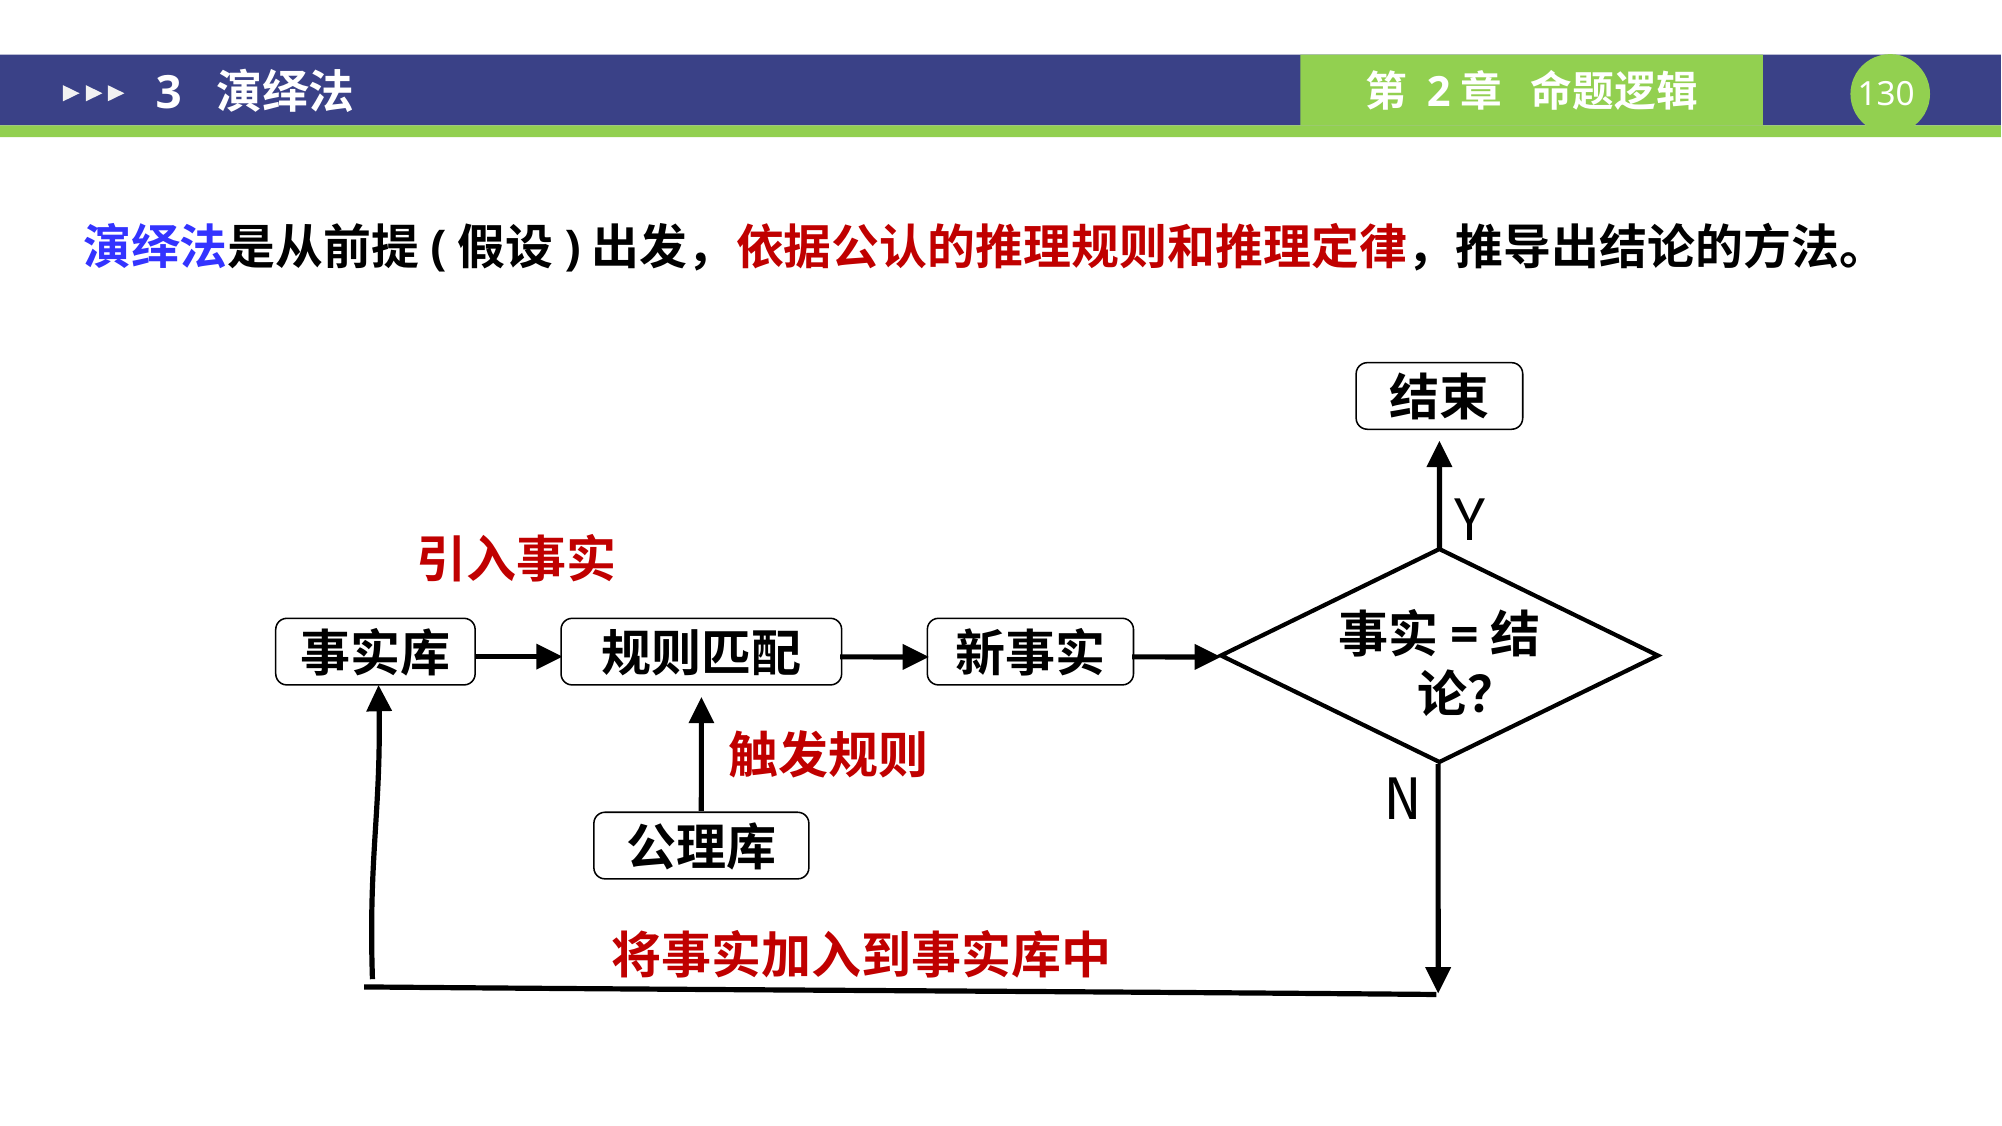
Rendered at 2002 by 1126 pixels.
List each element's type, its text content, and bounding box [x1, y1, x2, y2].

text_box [275, 362, 1659, 995]
title 3 演绎法 [135, 14, 1459, 167]
text_box 演绎法是从前提(假设)出发，依据公认的推理规则和推理定律，推导出结论的方法。 [63, 178, 1938, 286]
